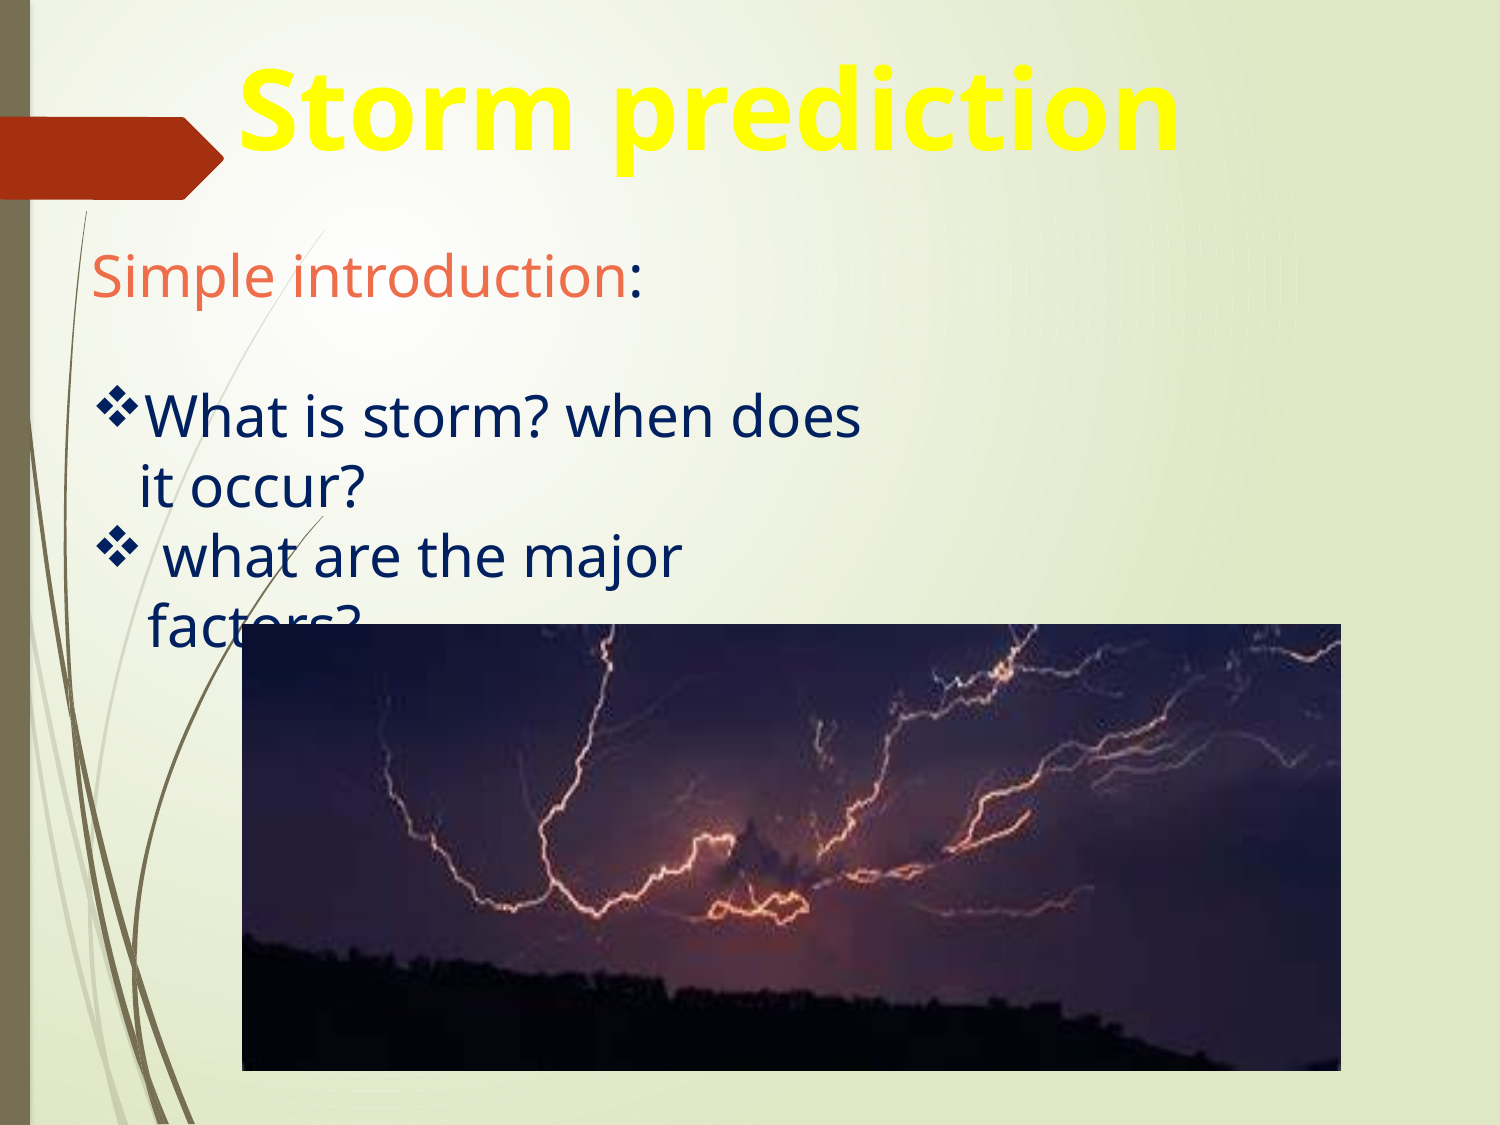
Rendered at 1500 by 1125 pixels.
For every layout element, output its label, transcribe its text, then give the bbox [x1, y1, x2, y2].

text_box Simple introduction: What is storm? when does it occur? what are the major factors? [76, 231, 892, 737]
picture [241, 623, 1341, 1071]
text_box Storm prediction [222, 30, 1201, 181]
